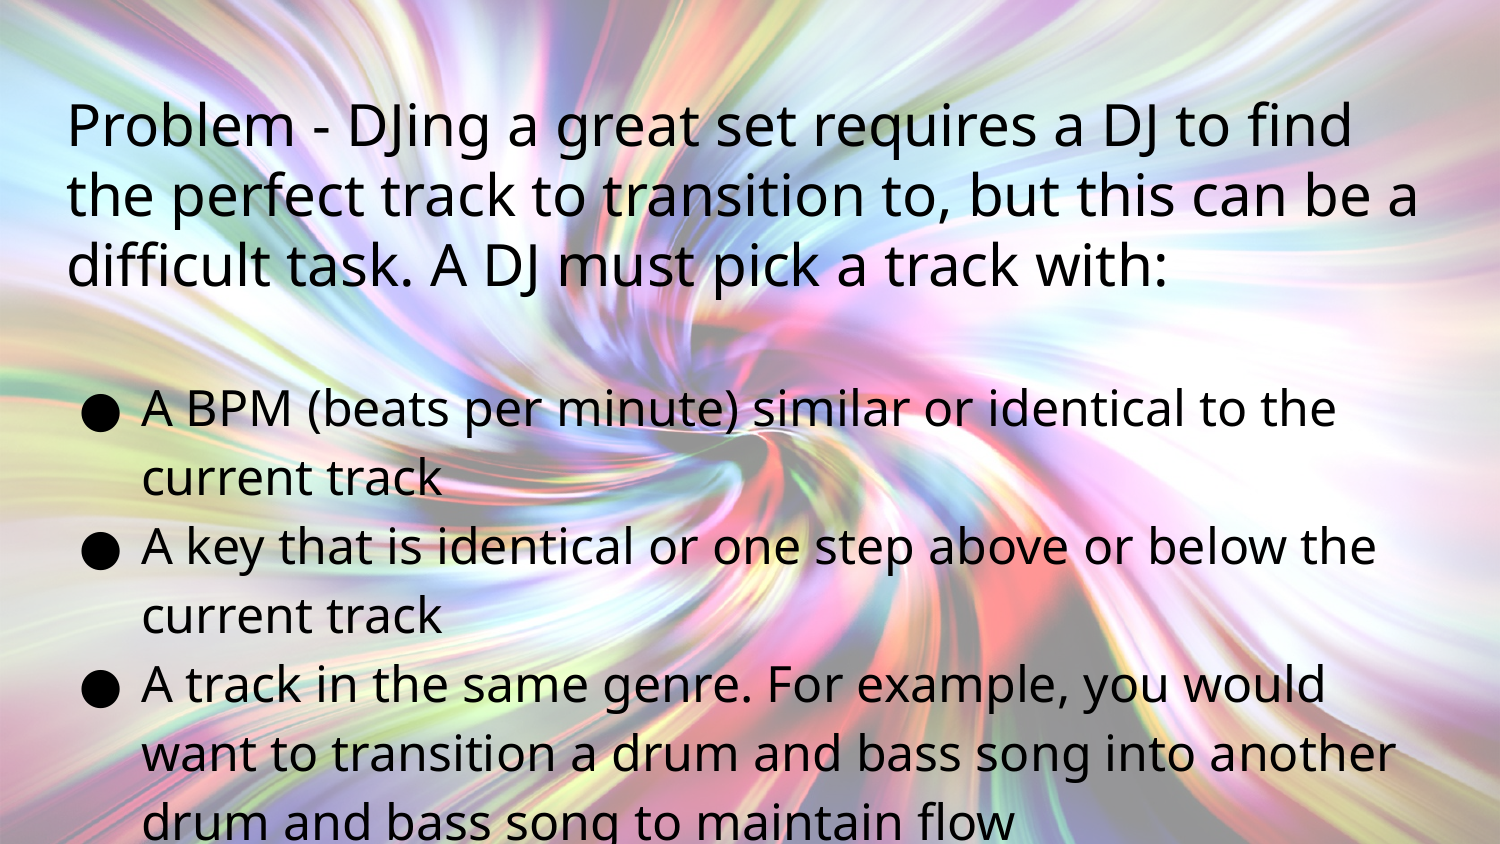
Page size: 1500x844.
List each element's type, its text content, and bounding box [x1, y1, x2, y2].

title Problem - DJing a great set requires a DJ to find the perfect track to transition to, but this can be a difficult task. A DJ must pick a track with: A BPM (beats per minute) similar or identical to the current track A key that is identical or one step above or below the current track A track in the same genre. For example, you would want to transition a drum and bass song into another drum and bass song to maintain flow [51, 72, 1449, 167]
